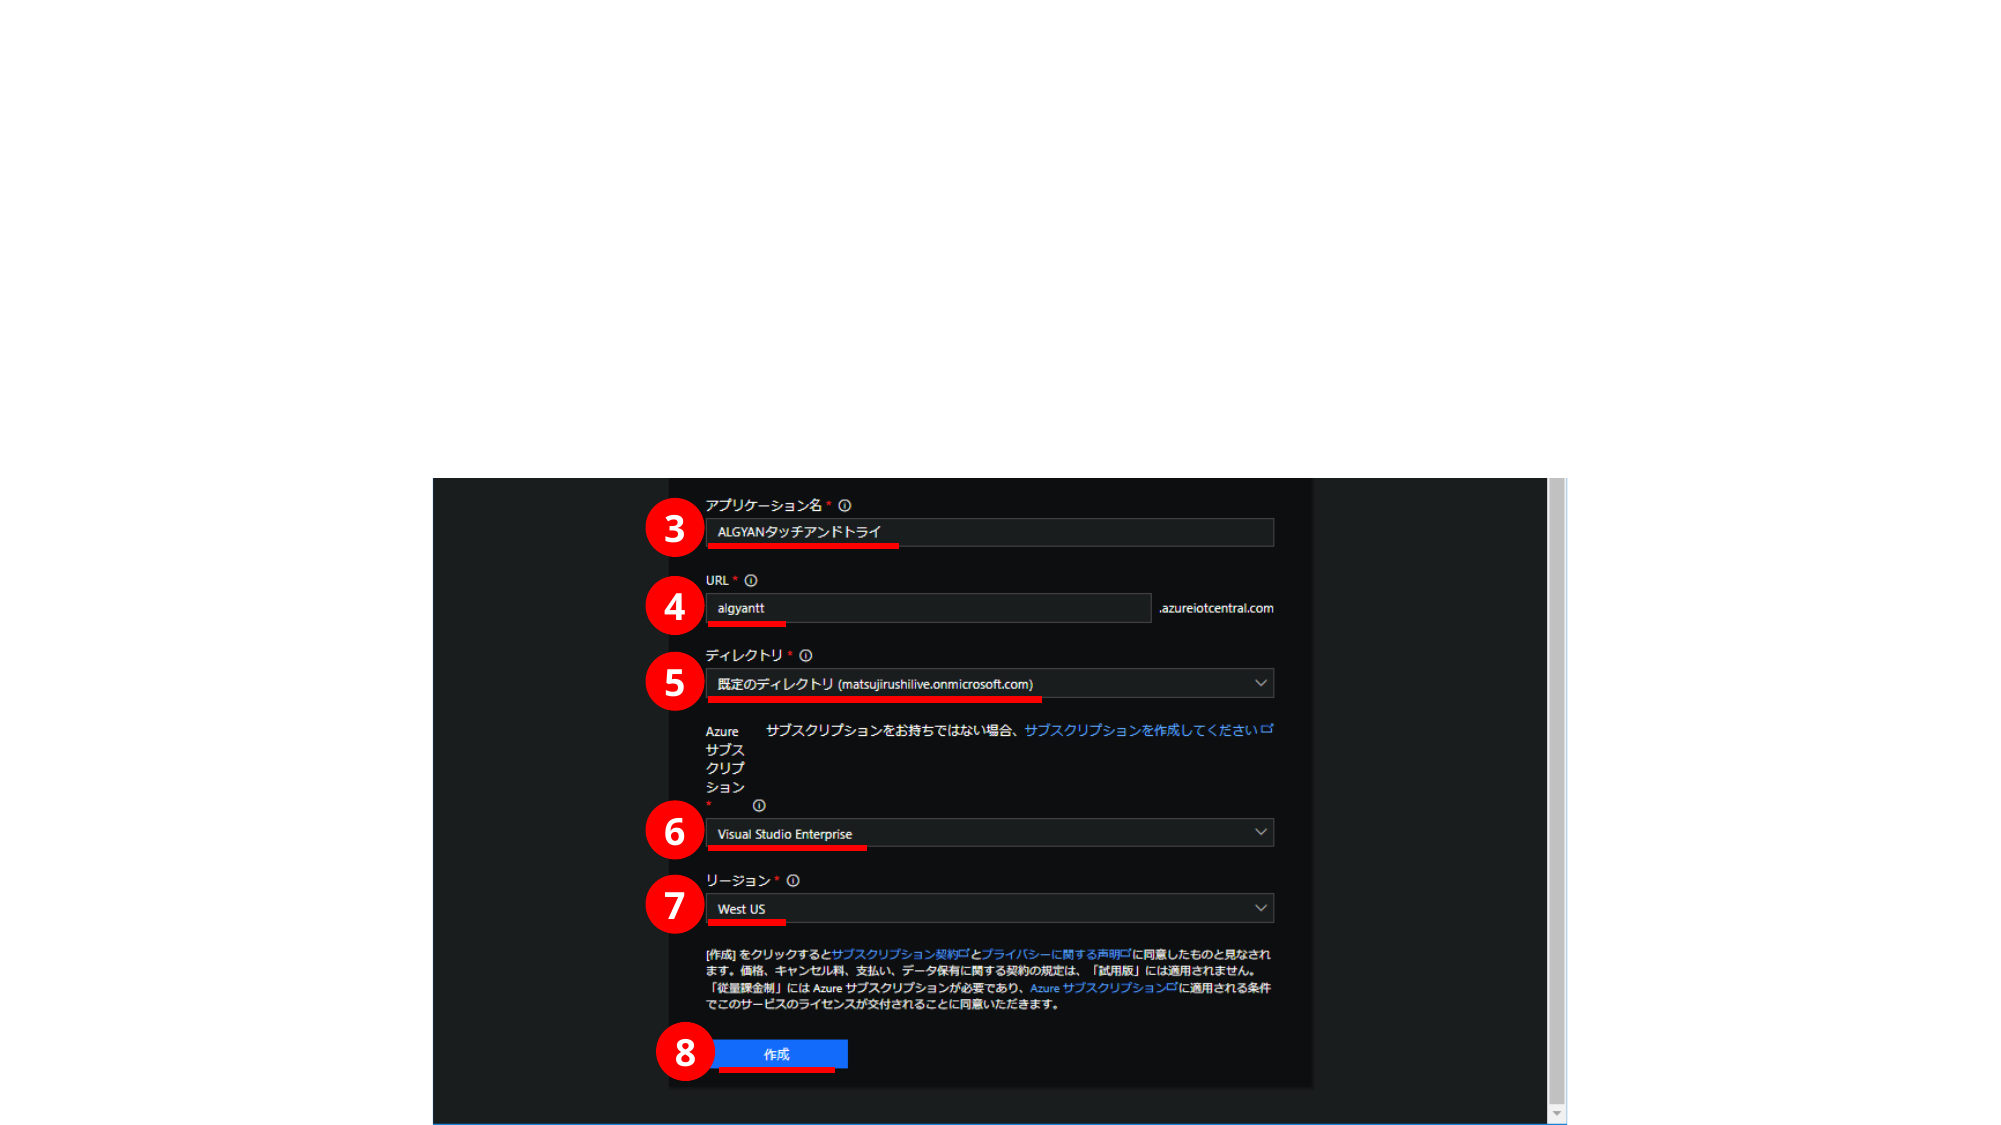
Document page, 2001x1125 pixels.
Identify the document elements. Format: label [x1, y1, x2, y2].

picture [432, 478, 1568, 1125]
